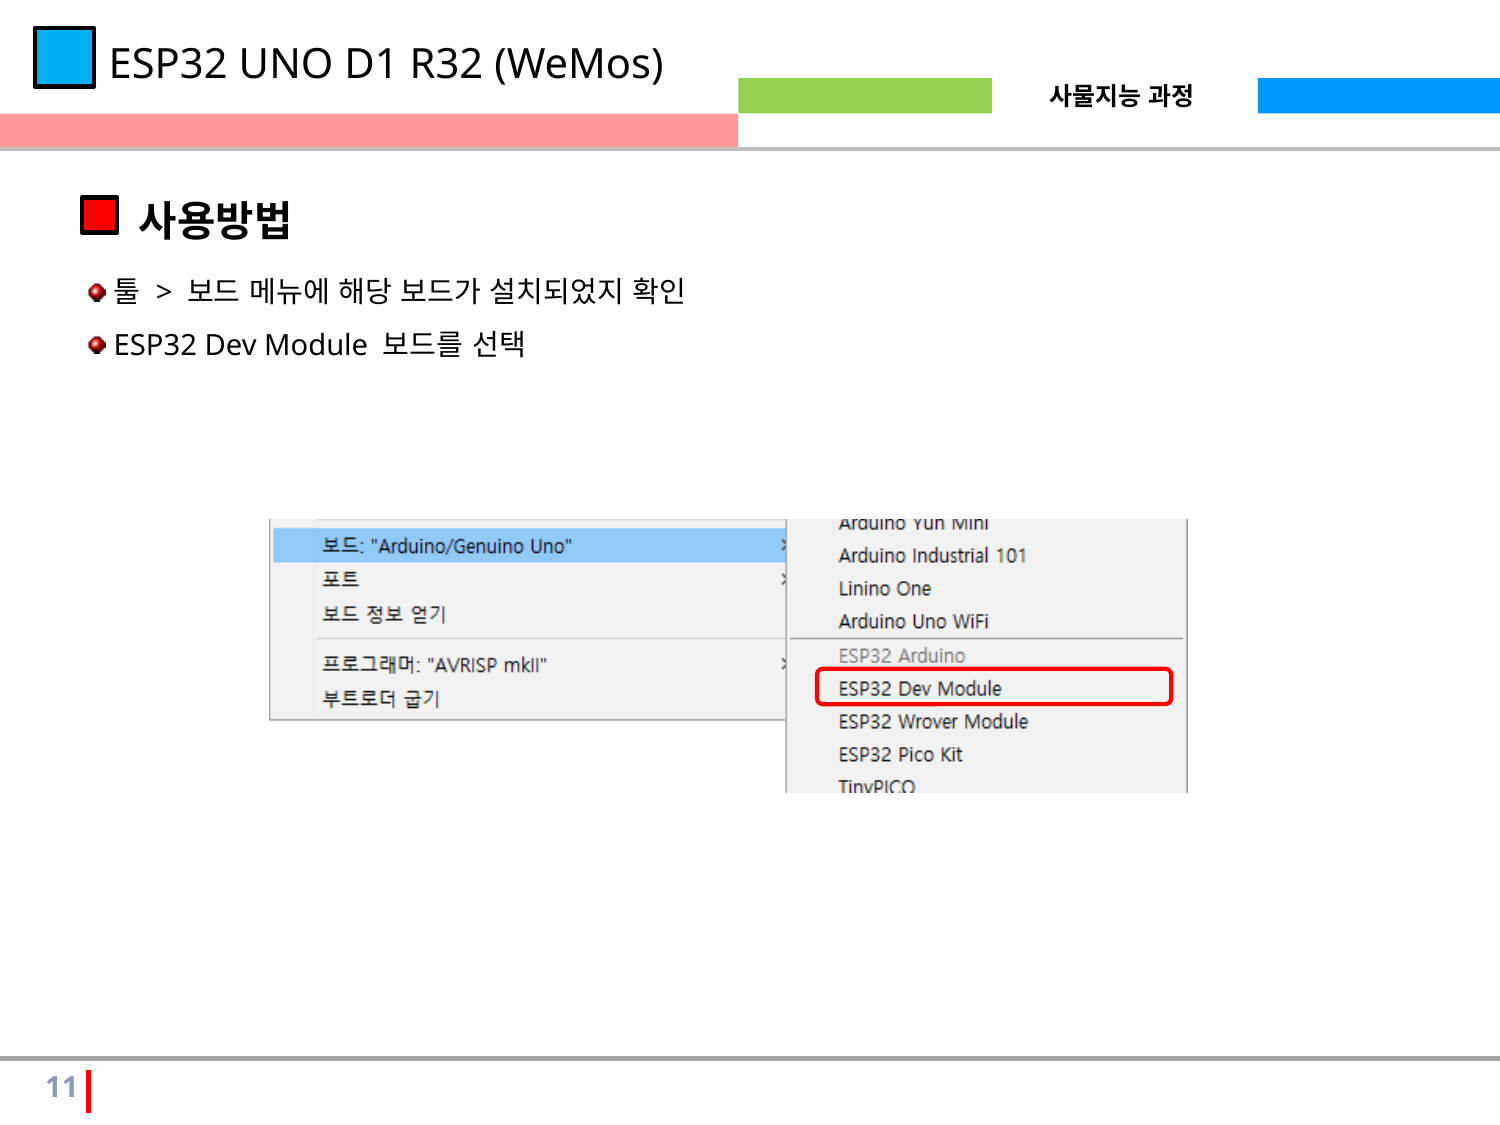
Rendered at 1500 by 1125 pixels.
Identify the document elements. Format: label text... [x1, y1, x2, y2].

picture [85, 333, 106, 354]
text_box 사용방법 [124, 187, 1442, 253]
slide_number 11 [3, 1057, 94, 1118]
text_box ESP32 UNO D1 R32 (WeMos) [93, 29, 1032, 95]
picture [85, 280, 106, 302]
text_box 툴 > 보드 메뉴에 해당 보드가 설치되었지 확인 ESP32 Dev Module 보드를 선택 [70, 248, 1432, 369]
text_box [33, 26, 96, 89]
picture [269, 518, 1188, 793]
text_box [80, 195, 119, 235]
